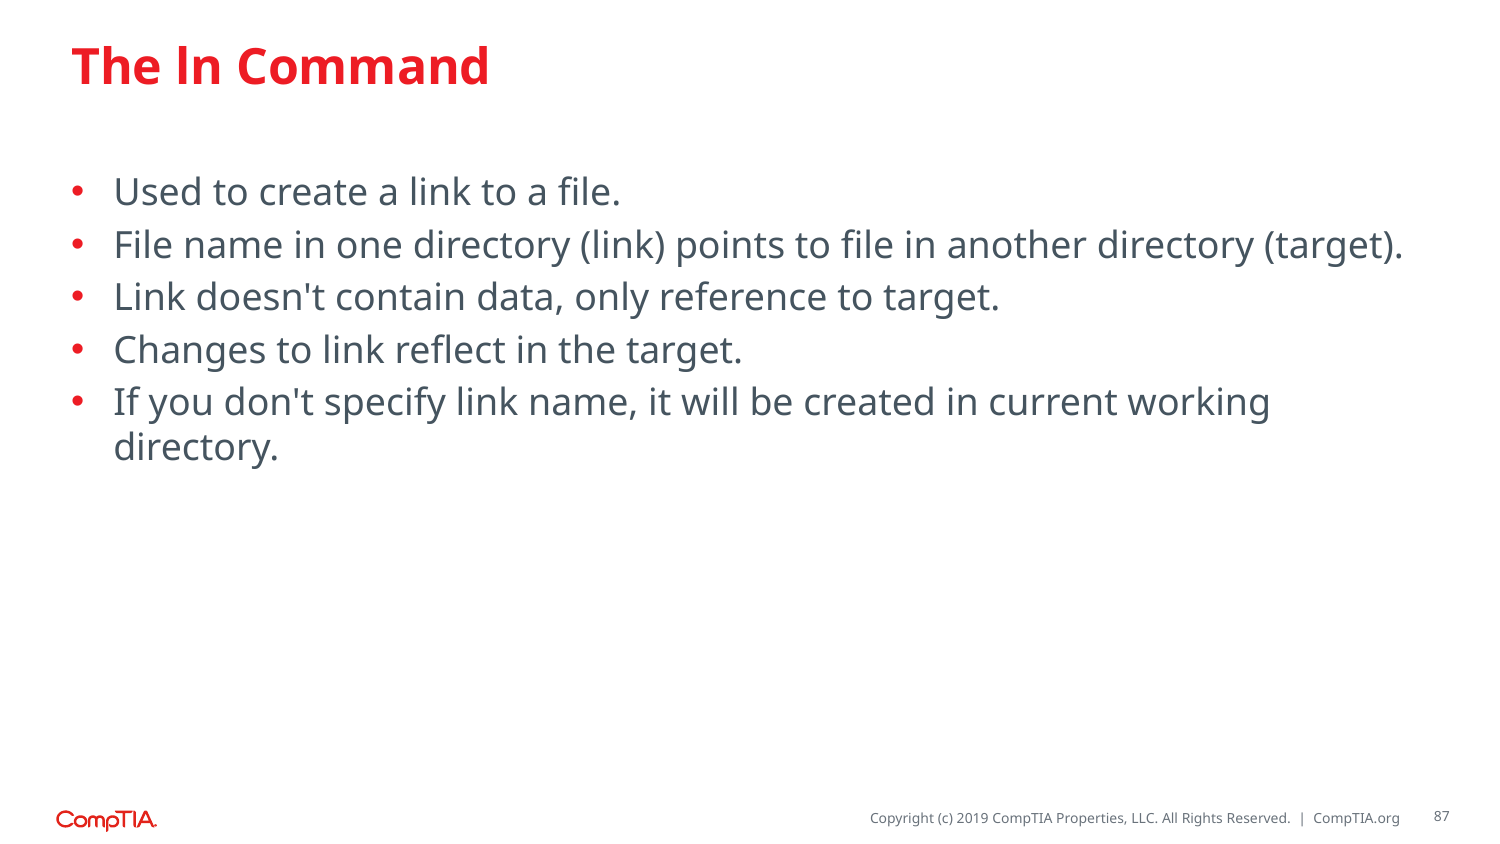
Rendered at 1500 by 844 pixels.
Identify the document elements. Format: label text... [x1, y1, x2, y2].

slide_number 87 [1407, 800, 1450, 835]
list Used to create a link to a file. File name in one directory (link) points to file in another directory (target). Link doesn't contain data, only reference to target. Changes to link reflect in the target. If you don't specify link name, it will be created in current working directory. [56, 160, 1444, 746]
title The ln Command [56, 12, 1444, 117]
